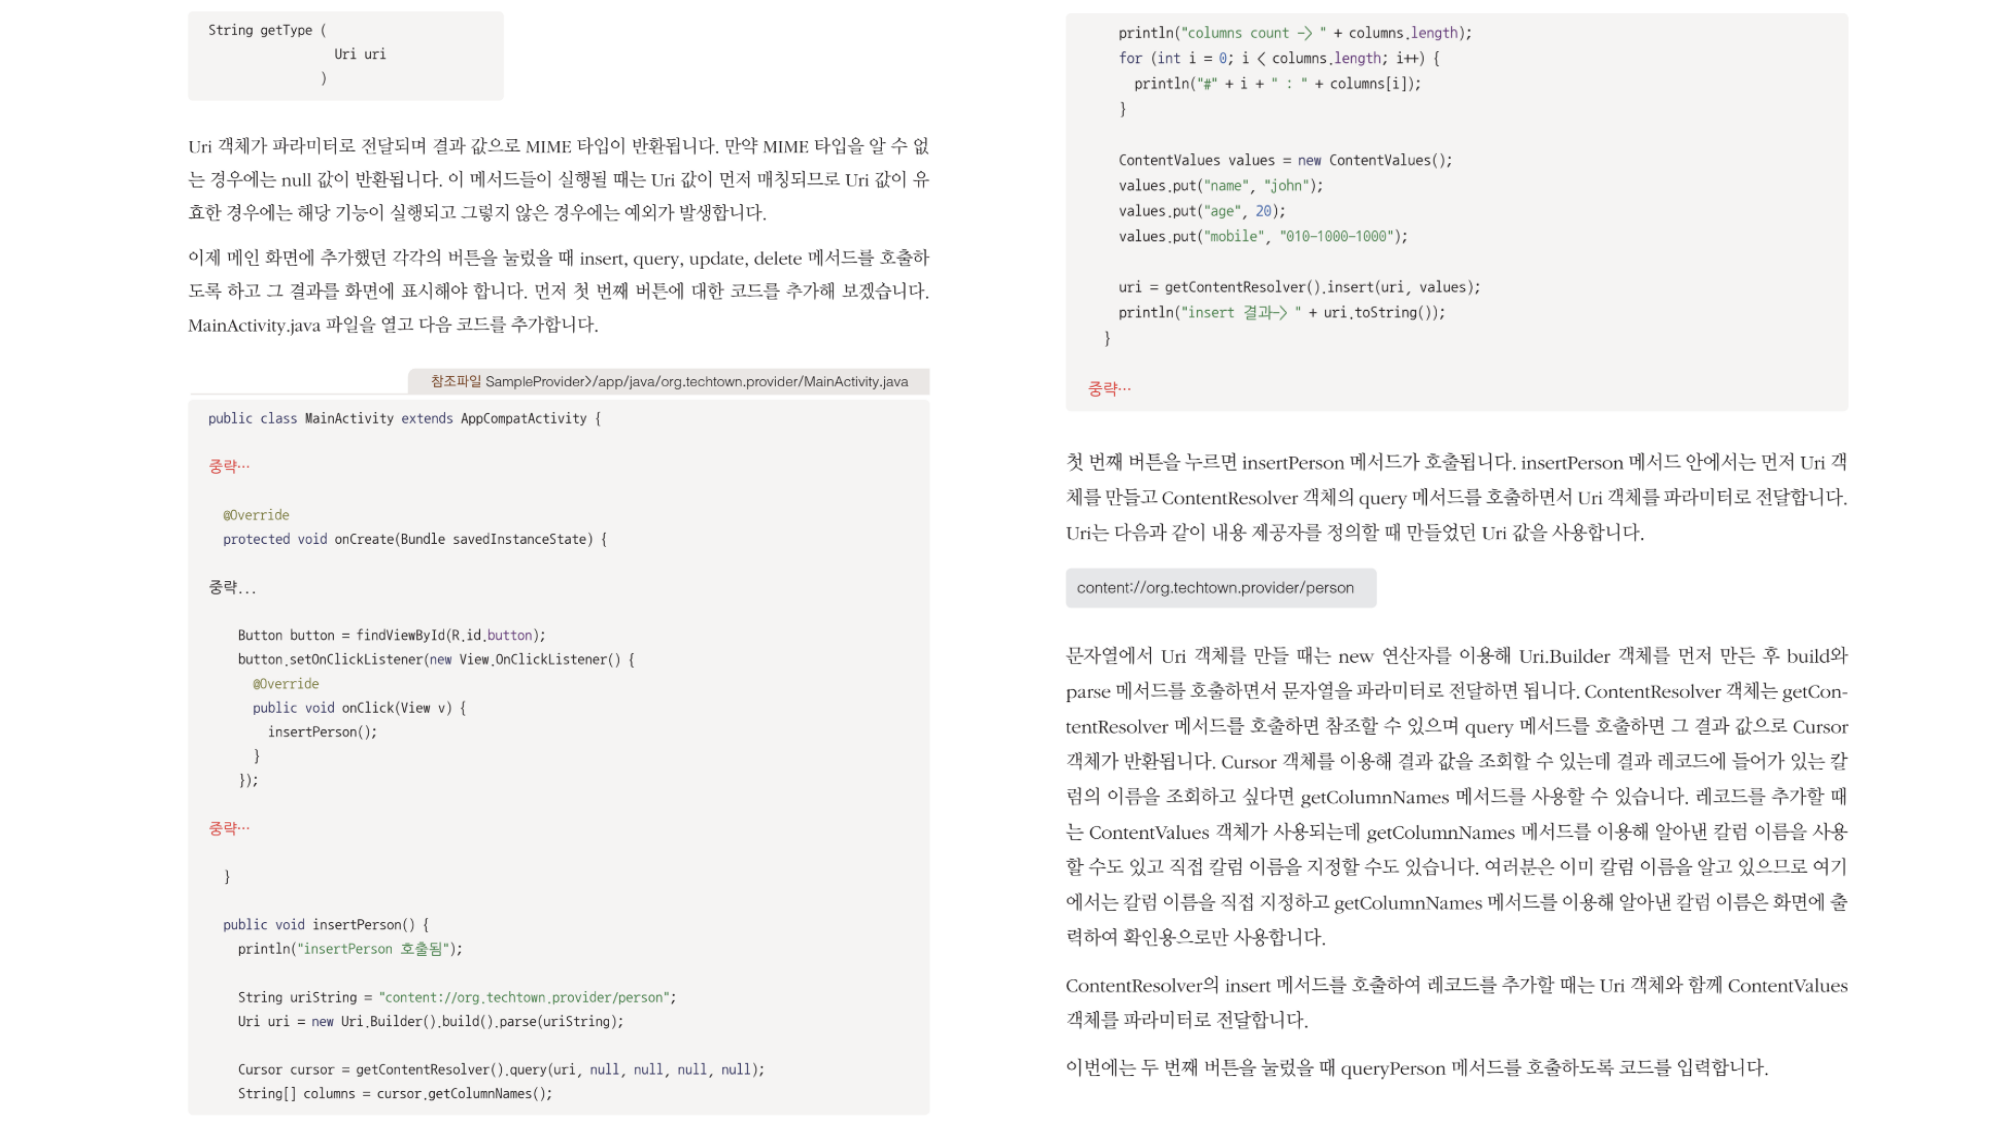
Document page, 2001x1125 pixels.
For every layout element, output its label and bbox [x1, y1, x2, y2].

picture [162, 0, 951, 1125]
picture [1049, 0, 1879, 1125]
